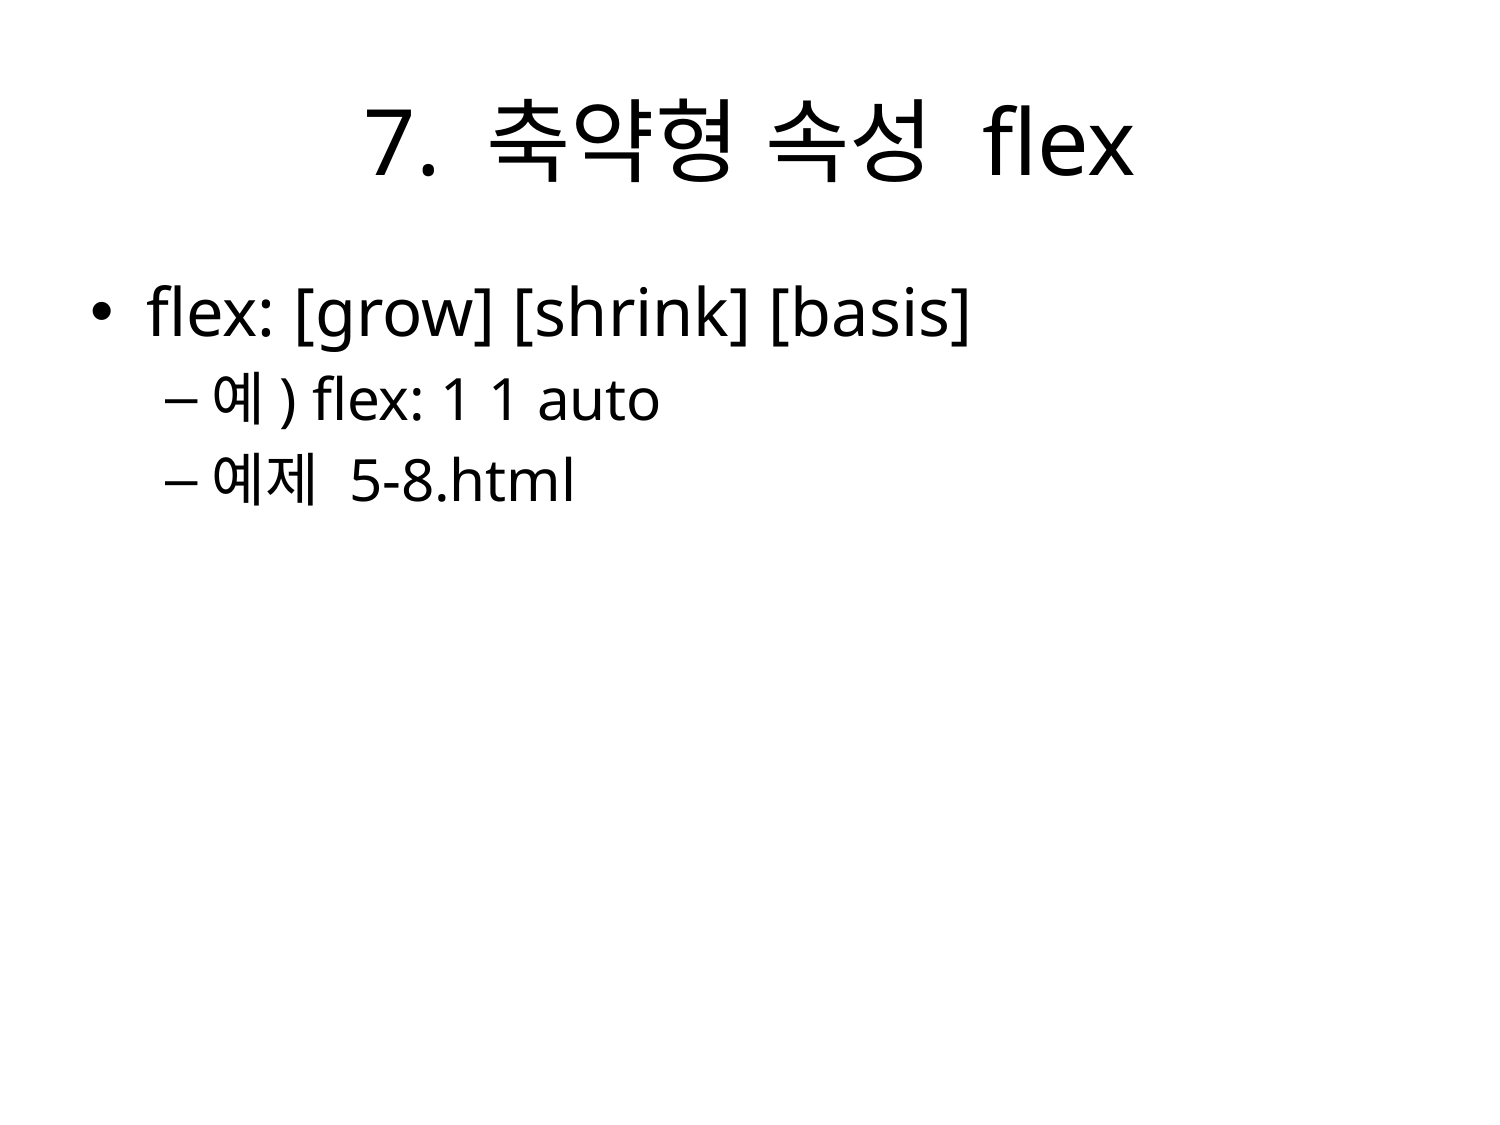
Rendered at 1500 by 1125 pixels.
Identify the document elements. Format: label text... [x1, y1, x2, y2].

list flex: [grow] [shrink] [basis] 예) flex: 1 1 auto 예제 5-8.html [75, 262, 1425, 1005]
title 7. 축약형 속성 flex [75, 45, 1425, 233]
